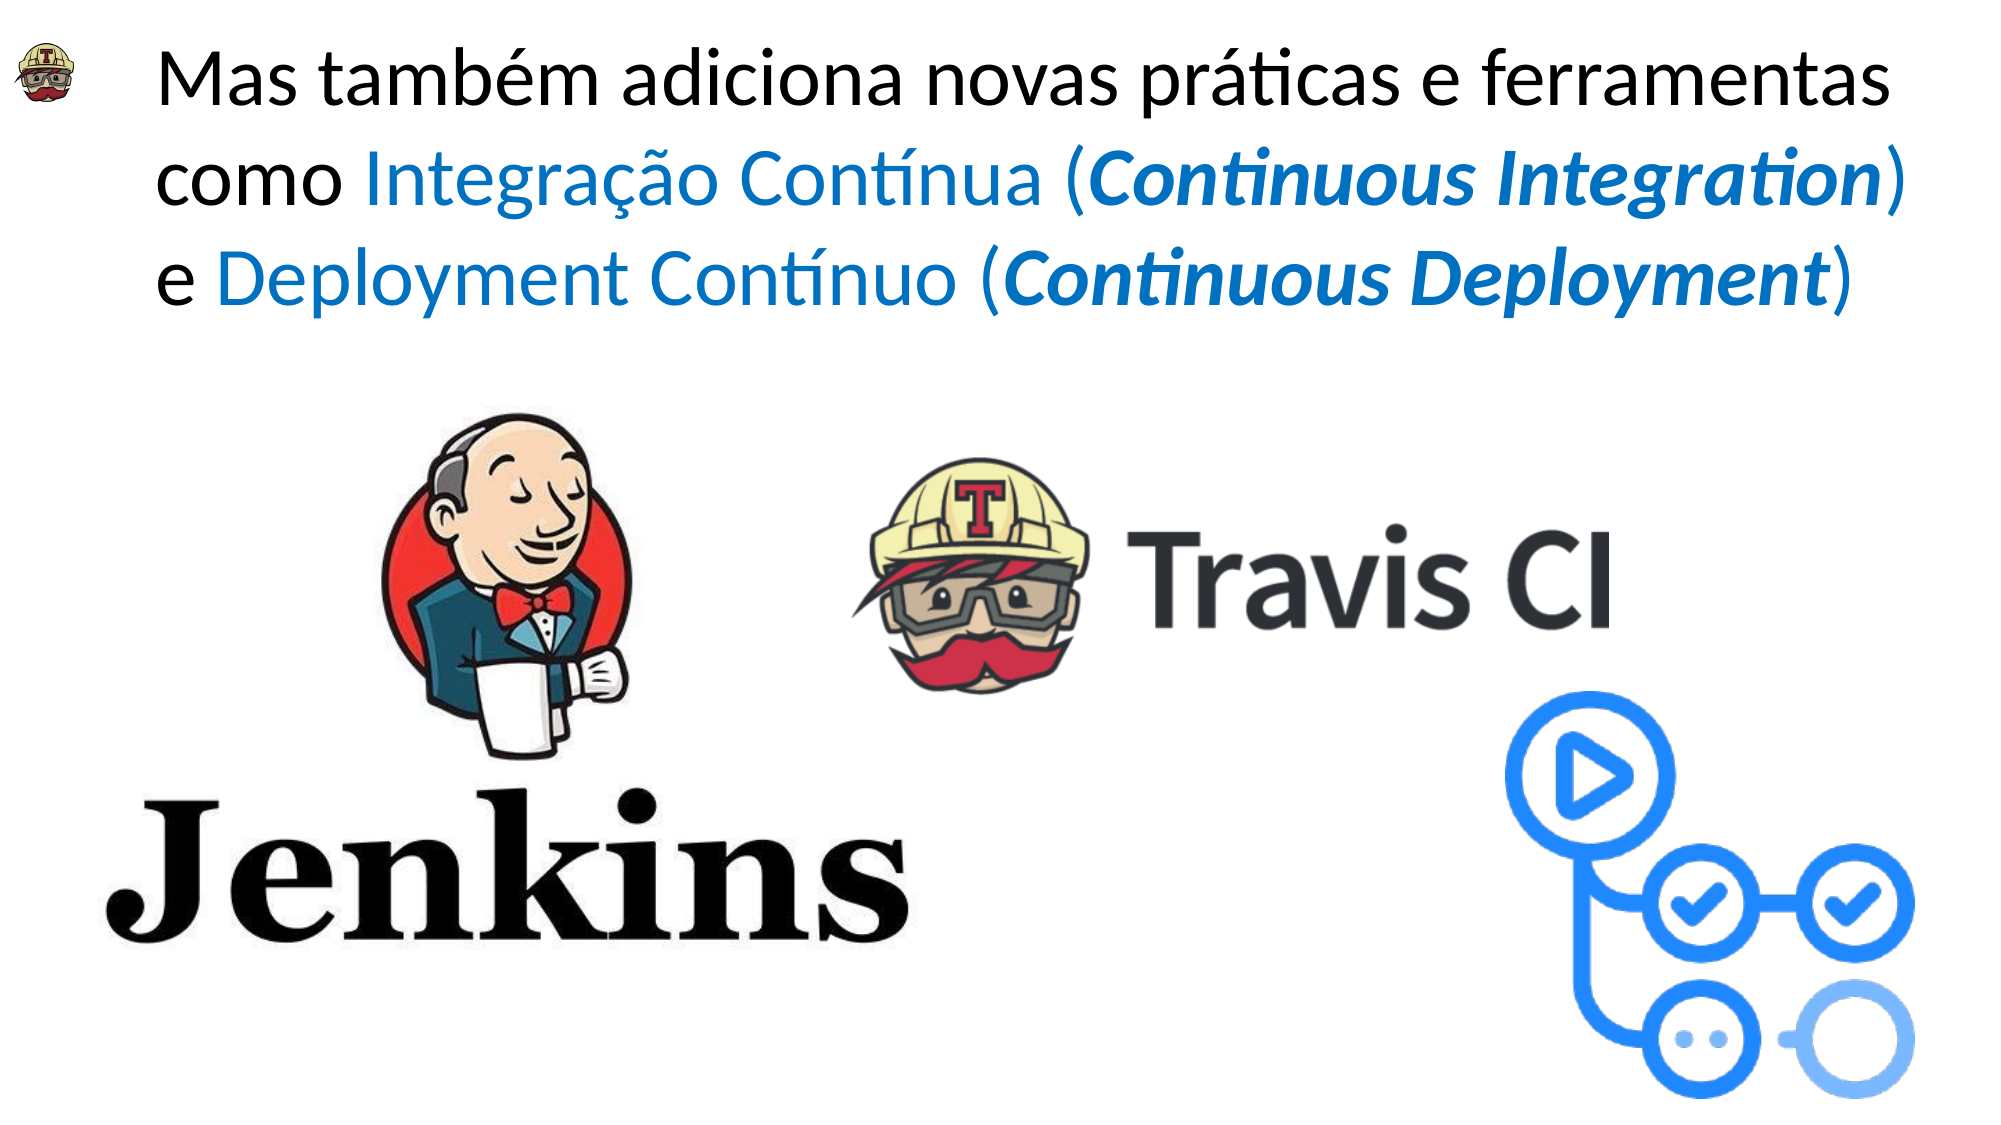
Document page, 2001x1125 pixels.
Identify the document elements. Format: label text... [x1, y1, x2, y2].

picture [42, 378, 1915, 1099]
picture [14, 43, 74, 102]
text_box Mas também adiciona novas práticas e ferramentas como Integração Contínua (Continuous Integration) e Deployment Contínuo (Continuous Deployment) [0, 15, 1958, 430]
